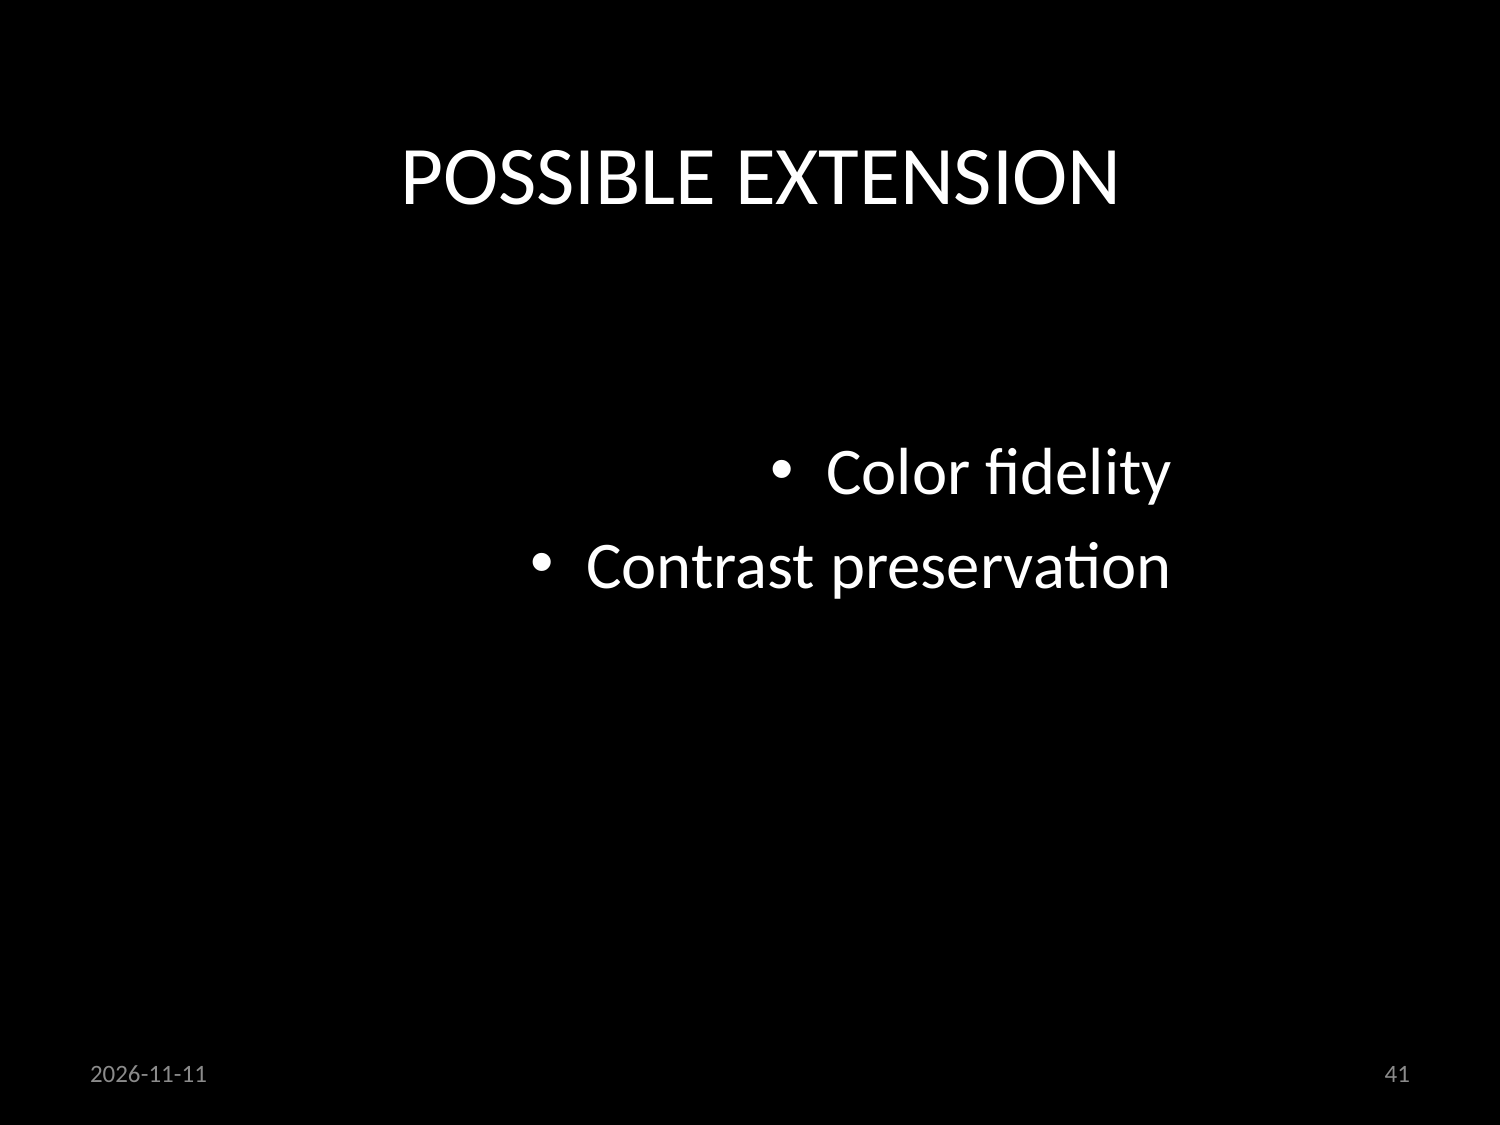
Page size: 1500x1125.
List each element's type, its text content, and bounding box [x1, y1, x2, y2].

slide_number 41 [1074, 1042, 1425, 1103]
text_box Possible Extension [123, 113, 1399, 355]
text_box Color fidelity Contrast preservation [218, 420, 1187, 894]
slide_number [75, 1042, 425, 1103]
